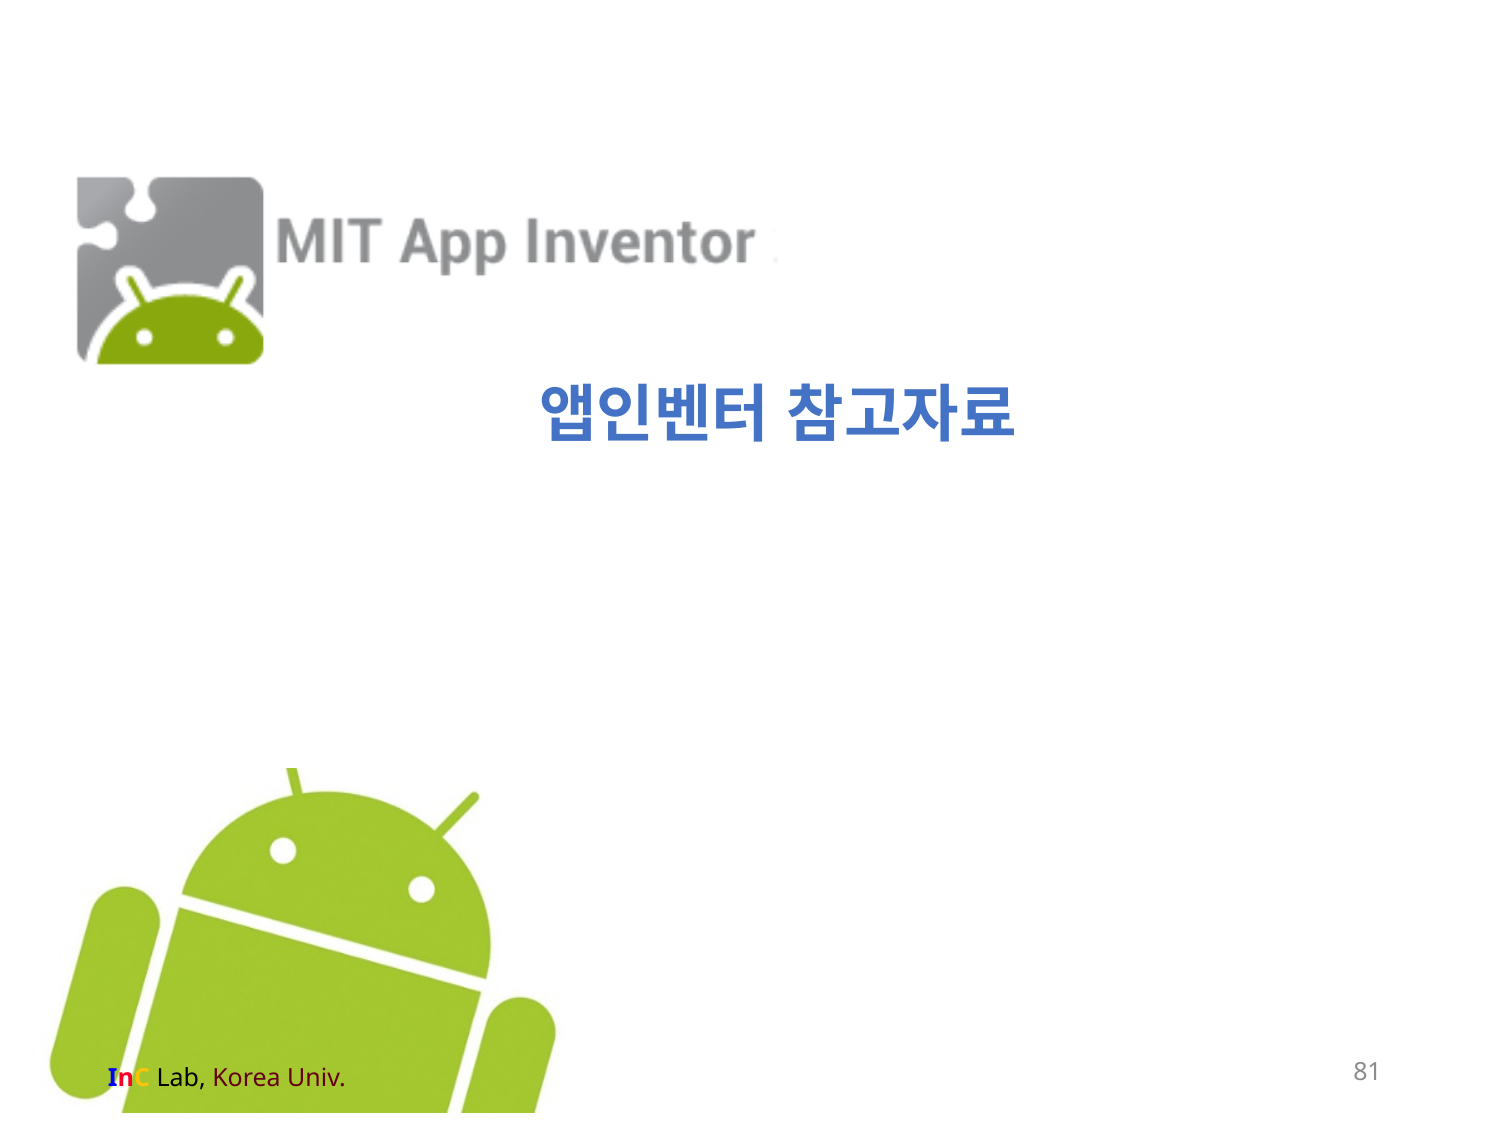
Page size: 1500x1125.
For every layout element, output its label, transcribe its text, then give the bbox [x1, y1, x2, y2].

text_box 앱인벤터 참고자료 [524, 366, 1101, 457]
picture [75, 175, 815, 368]
slide_number 81 [1059, 1042, 1397, 1103]
picture [20, 768, 594, 1113]
